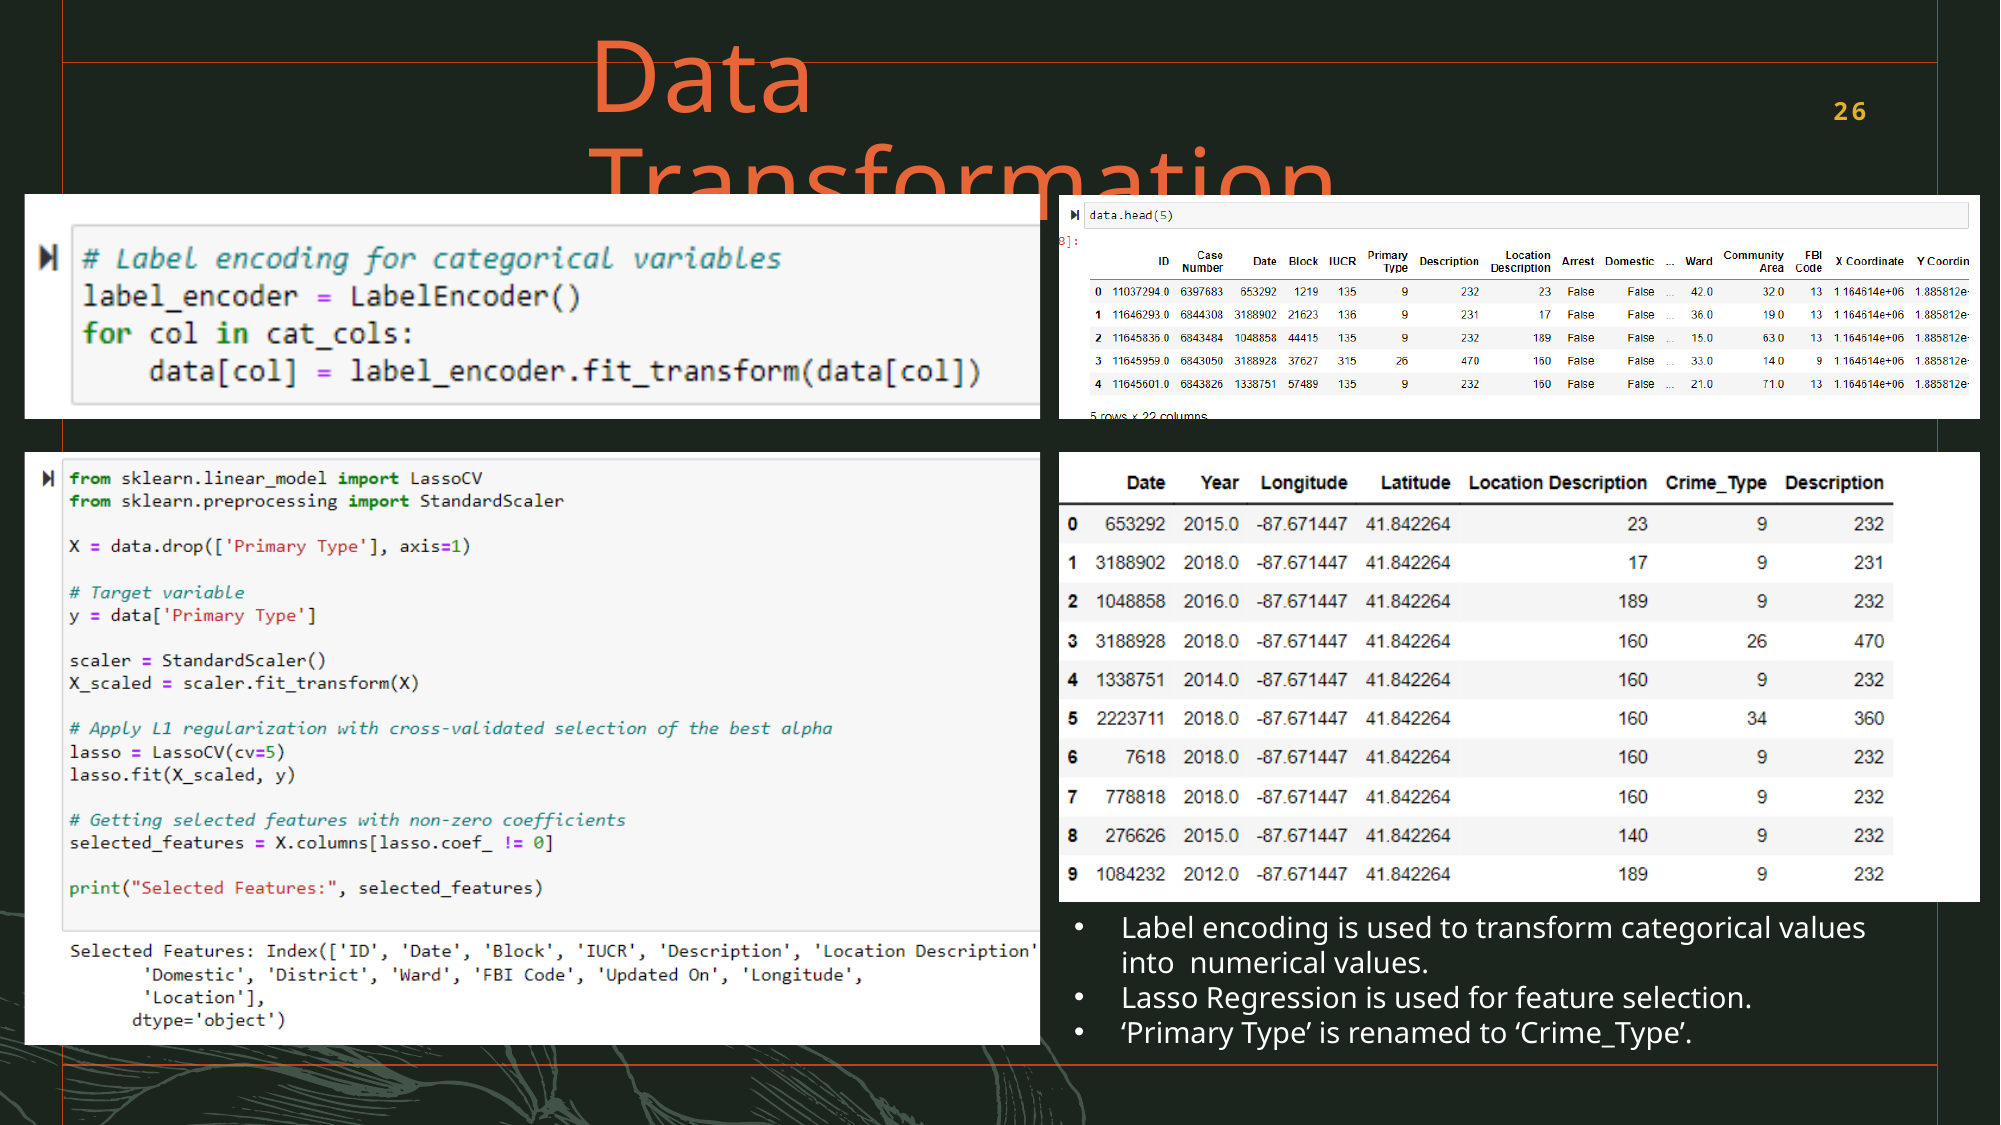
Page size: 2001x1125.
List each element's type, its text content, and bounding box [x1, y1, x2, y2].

picture [1059, 452, 1980, 902]
slide_number 26 [1237, 82, 1882, 143]
text_box Label encoding is used to transform categorical values into numerical values. Lasso Regression is used for feature selection. ‘Primary Type’ is renamed to ‘Crime_Type’. [1059, 902, 1921, 1057]
title Data Transformation [573, 80, 1545, 188]
picture [1059, 195, 1980, 419]
picture [24, 194, 1041, 419]
picture [24, 452, 1041, 1045]
